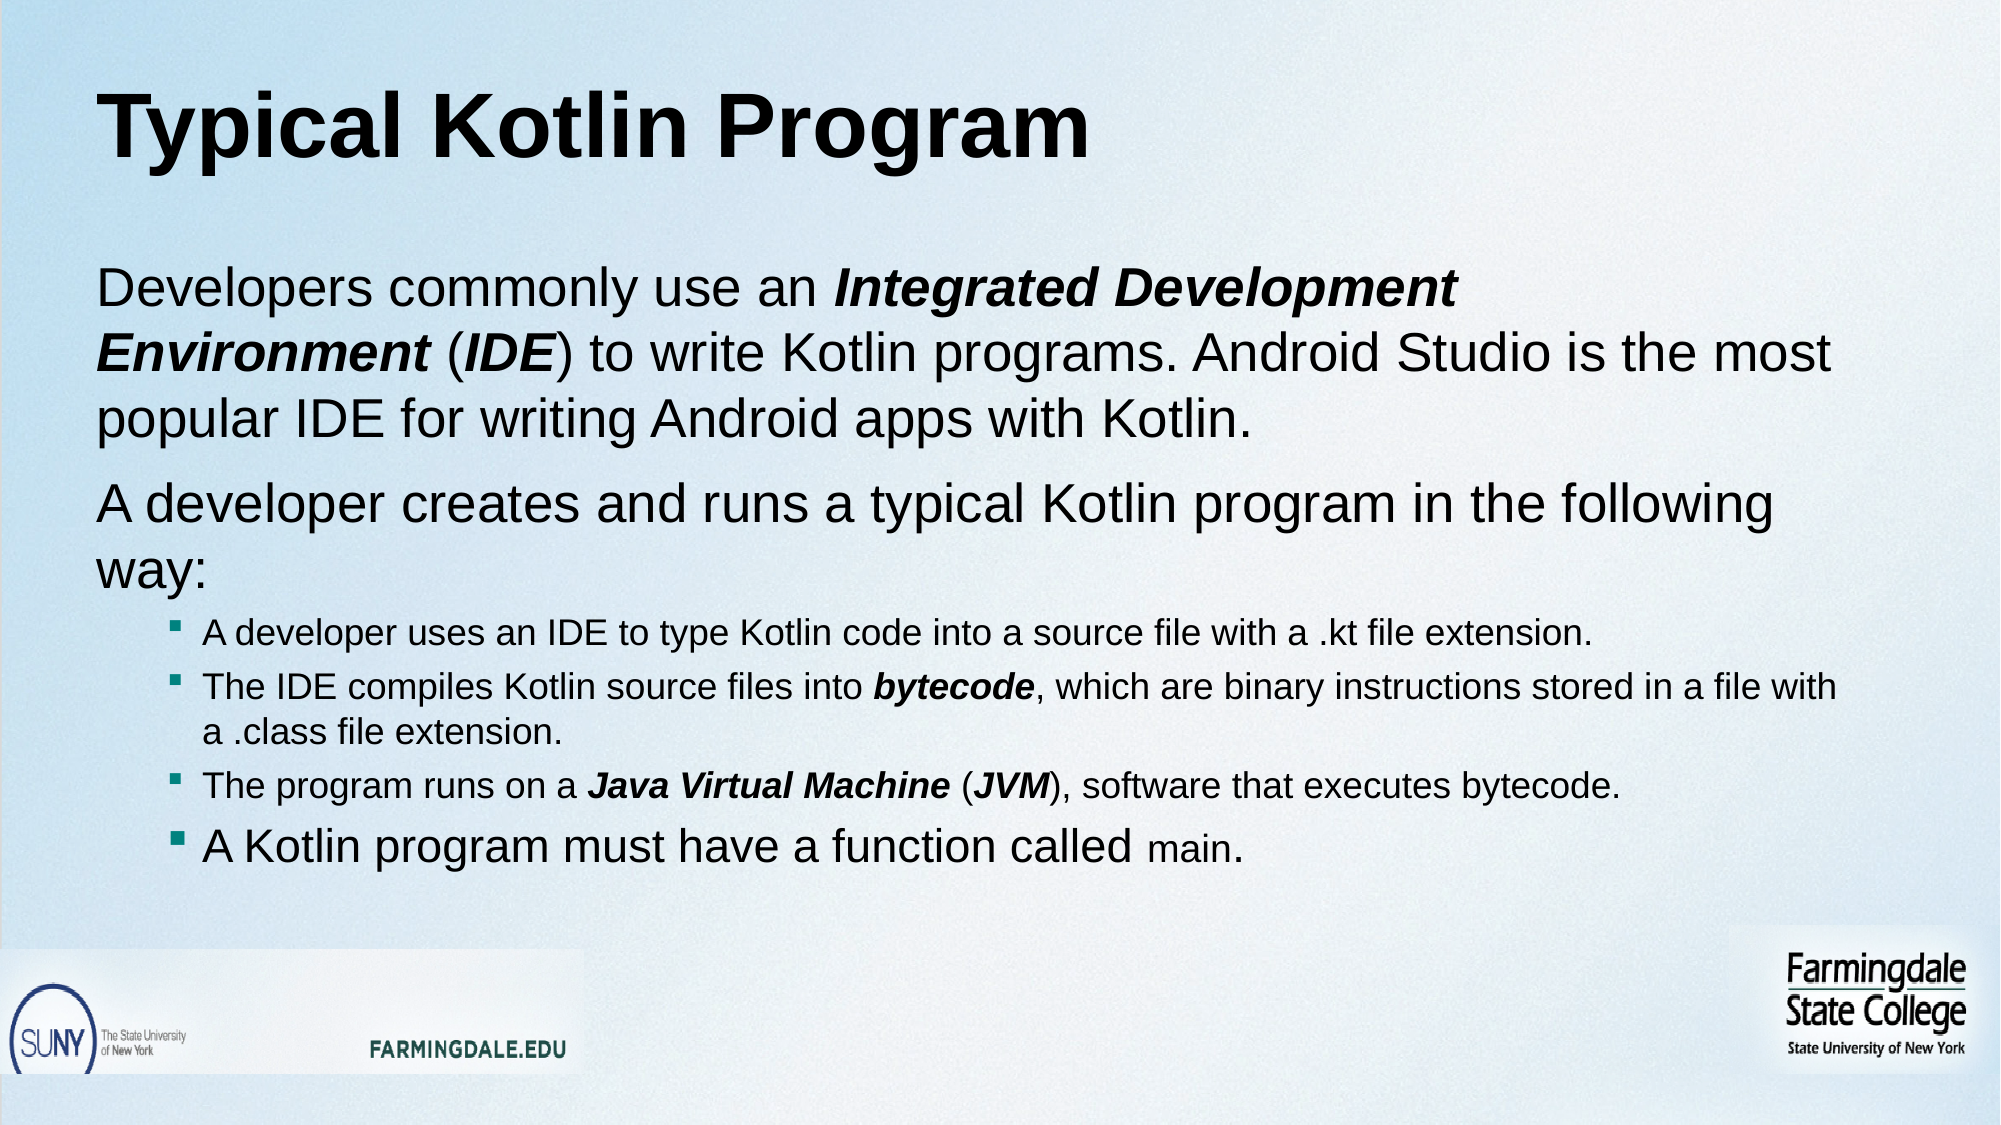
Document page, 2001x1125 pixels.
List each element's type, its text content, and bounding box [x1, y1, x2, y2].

picture [0, 0, 2001, 1125]
title Typical Kotlin Program [81, 19, 1918, 237]
list Developers commonly use an Integrated Development Environment (IDE) to write Kotlin programs. Android Studio is the most popular IDE for writing Android apps with Kotlin. A developer creates and runs a typical Kotlin program in the following way: A developer uses an IDE to type Kotlin code into a source file with a .kt file extension. The IDE compiles Kotlin source files into bytecode, which are binary instructions stored in a file with a .class file extension. The program runs on a Java Virtual Machine (JVM), software that executes bytecode. A Kotlin program must have a function called main. [81, 243, 1918, 881]
